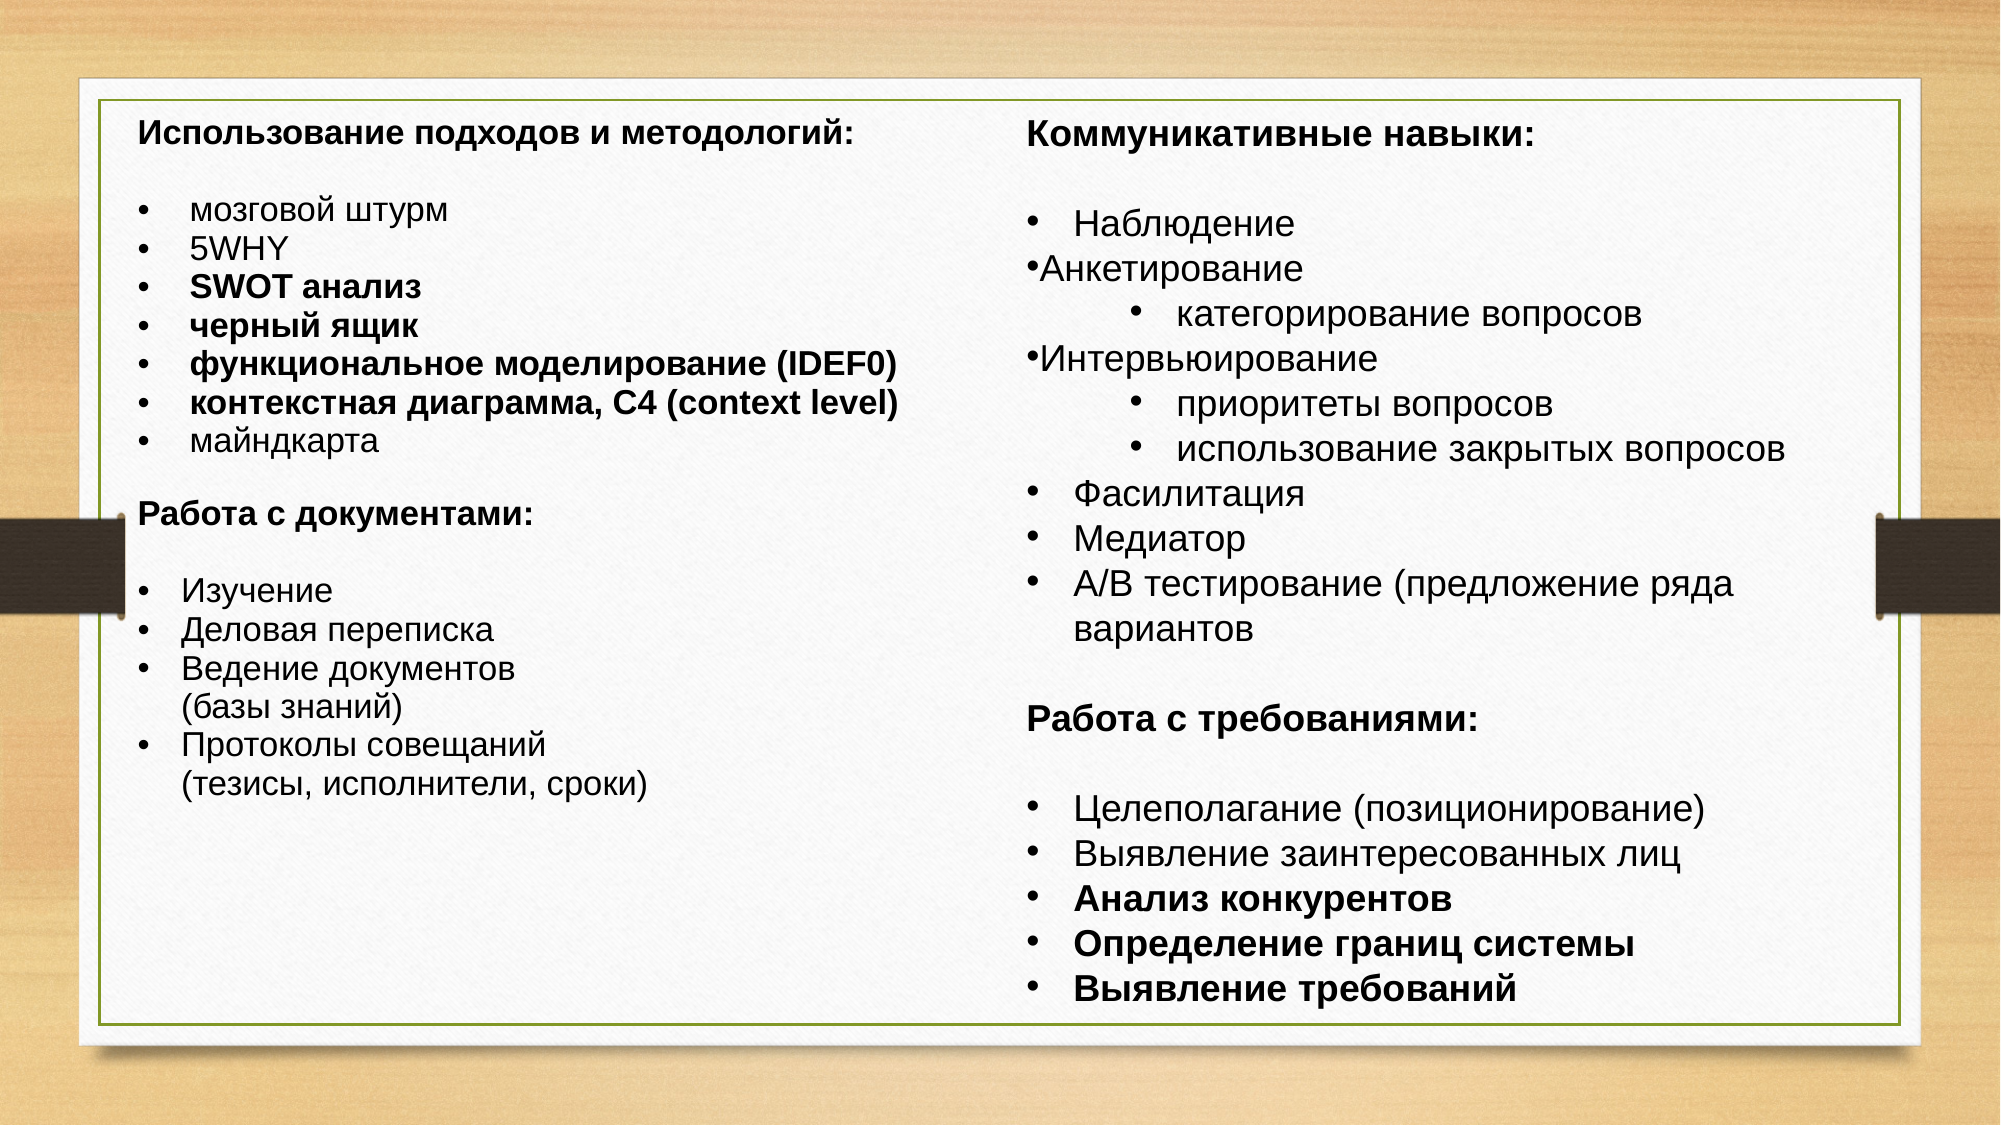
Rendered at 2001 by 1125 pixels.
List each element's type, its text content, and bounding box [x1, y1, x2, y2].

picture [0, 0, 2001, 1125]
subtitle Использование подходов и методологий: мозговой штурм 5WHY SWOT анализ черный ящик функциональное моделирование (IDEF0) контекстная диаграмма, С4 (context level) майндкарта Работа с документами: Изучение Деловая переписка Ведение документов (базы знаний) Протоколы совещаний (тезисы, исполнители, сроки) [137, 113, 979, 811]
text_box Коммуникативные навыки: Наблюдение Анкетирование категорирование вопросов Интервьюирование приоритеты вопросов использование закрытых вопросов Фасилитация Медиатор A/B тестирование (предложение ряда вариантов Работа с требованиями: Целеполагание (позиционирование) Выявление заинтересованных лиц Анализ конкурентов Определение границ системы Выявление требований [1011, 101, 1898, 1016]
